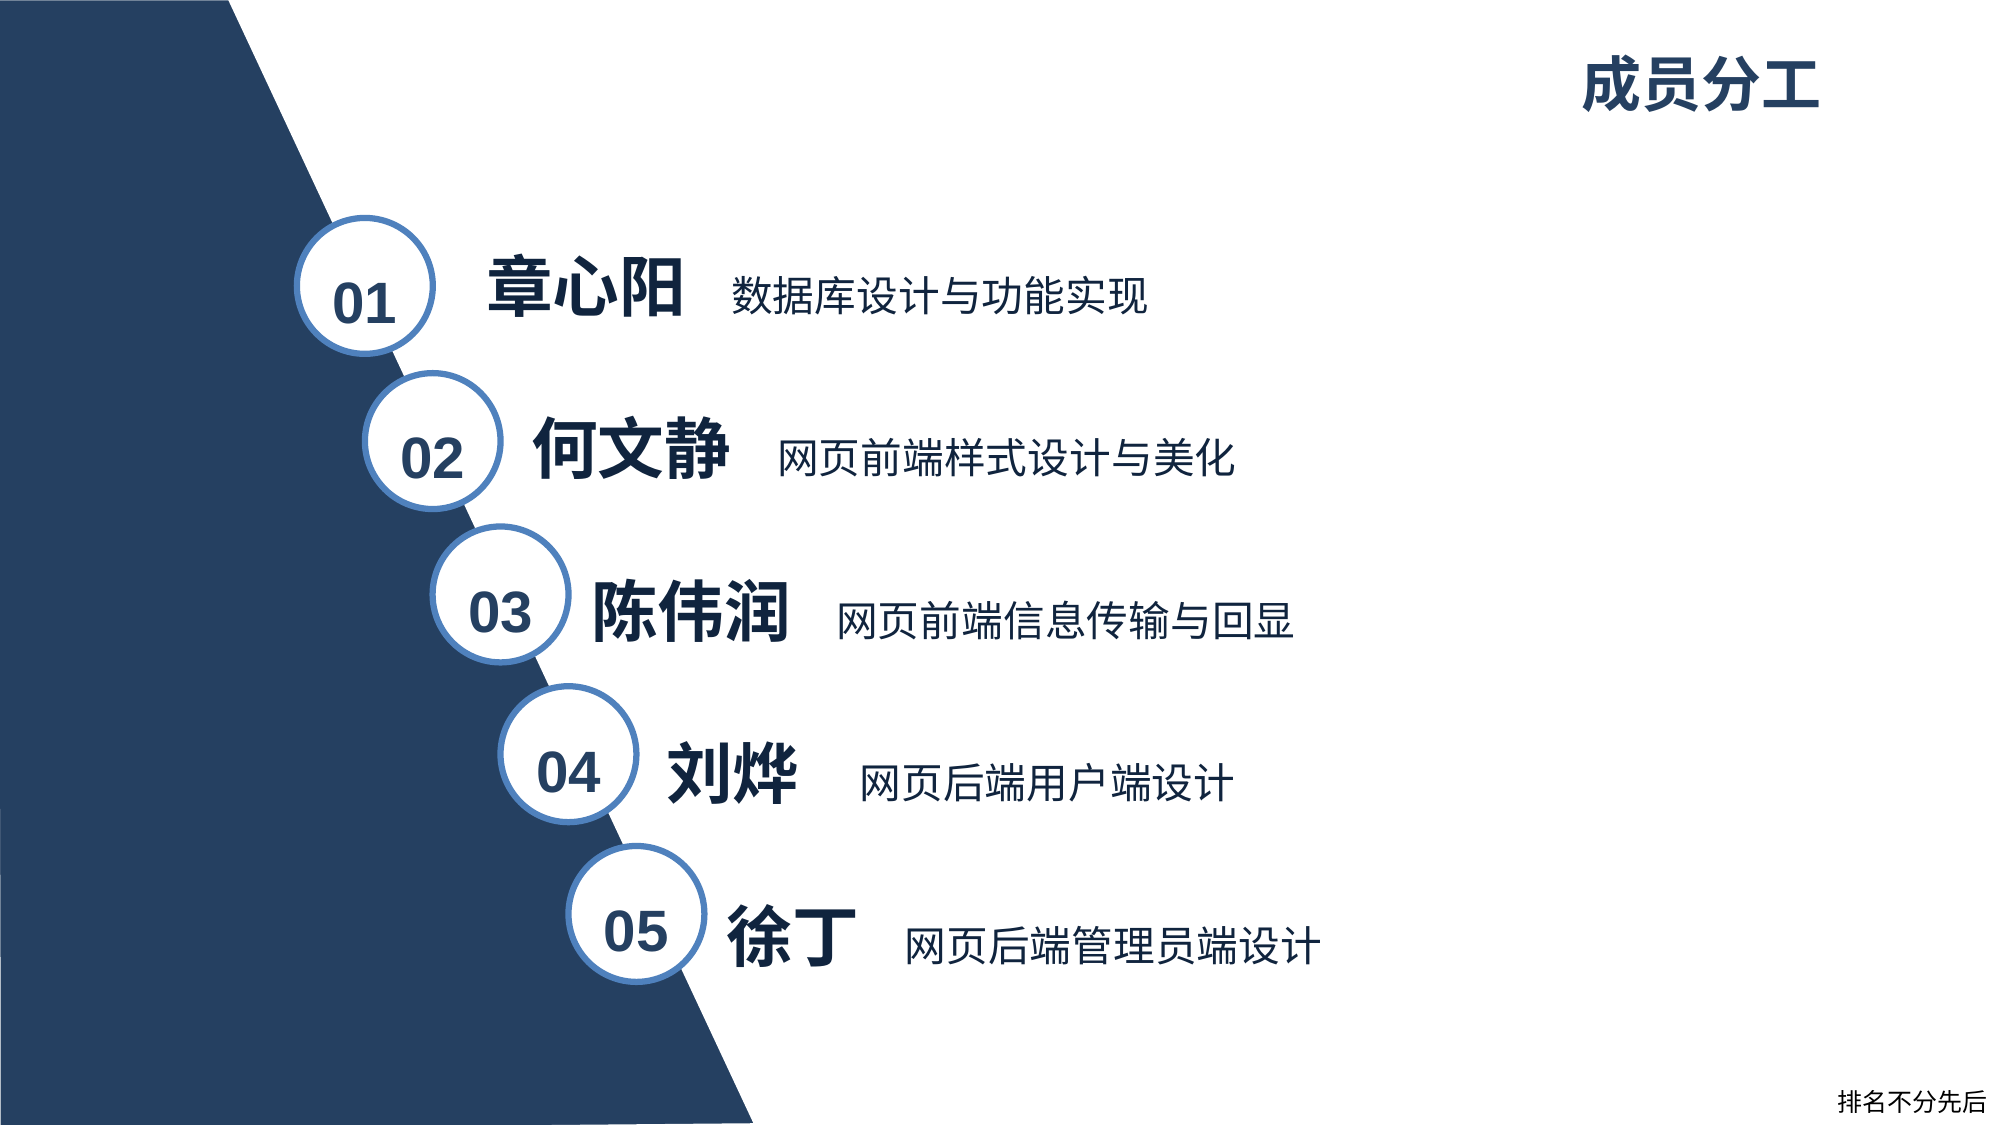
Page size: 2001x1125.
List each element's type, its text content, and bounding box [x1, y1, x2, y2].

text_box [568, 845, 705, 982]
title 成员分工 [1566, 16, 1963, 126]
subtitle 章心阳 数据库设计与功能实现 何文静 网页前端样式设计与美化 陈伟润 网页前端信息传输与回显 刘烨 网页后端用户端设计 徐丁 网页后端管理员端设计 [395, 154, 1896, 846]
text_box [432, 526, 569, 663]
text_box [296, 217, 433, 354]
text_box [0, 0, 758, 1125]
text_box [500, 686, 637, 823]
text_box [364, 373, 501, 510]
text_box 排名不分先后 [1823, 1079, 2000, 1125]
